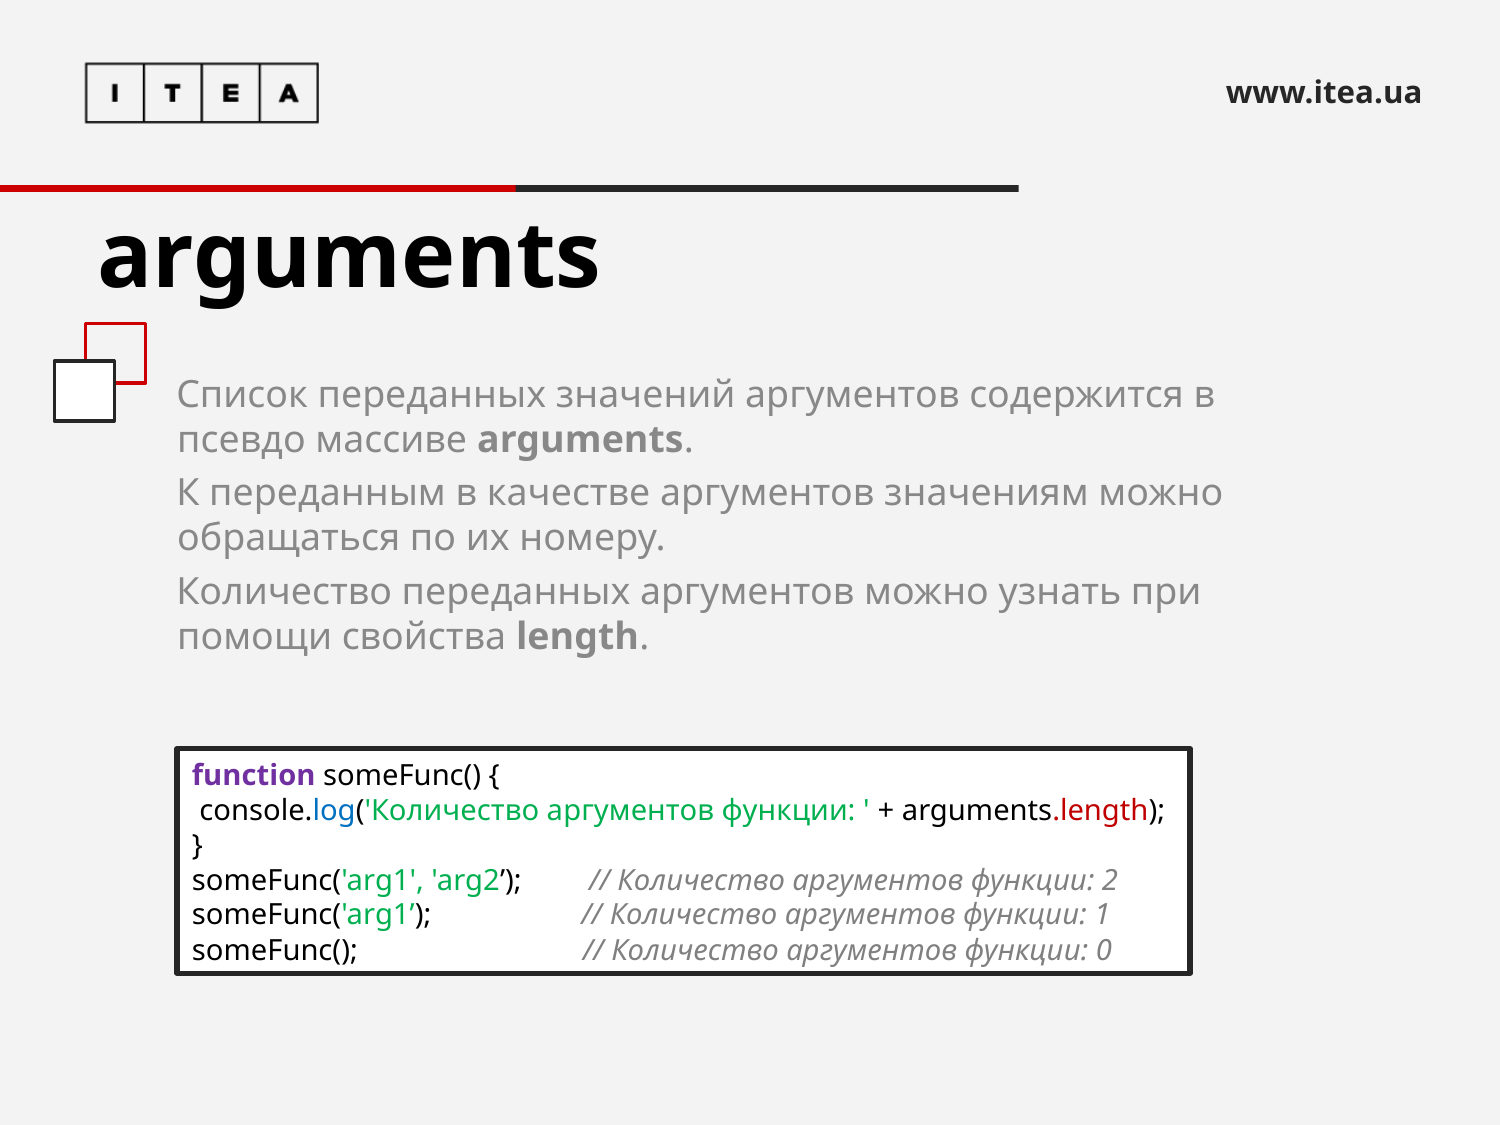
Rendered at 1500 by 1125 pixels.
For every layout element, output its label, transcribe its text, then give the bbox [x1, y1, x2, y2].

text_box [0, 185, 516, 192]
list Список переданных значений аргументов содержится в псевдо массиве arguments. К переданным в качестве аргументов значениям можно обращаться по их номеру. Количество переданных аргументов можно узнать при помощи свойства length. [117, 362, 1358, 730]
picture [57, 49, 344, 133]
title arguments [82, 188, 1358, 288]
text_box www.itea.ua [1172, 66, 1477, 115]
text_box [0, 0, 1500, 1125]
text_box [85, 323, 146, 384]
text_box function someFunc() { console.log('Количество аргументов функции: ' + arguments.length); } someFunc('arg1', 'arg2’); // Количество аргументов функции: 2 someFunc('arg1’); // Количество аргументов функции: 1 someFunc(); // Количество аргументов функции: 0 [177, 748, 1191, 974]
text_box [54, 361, 115, 422]
text_box [516, 185, 1019, 192]
